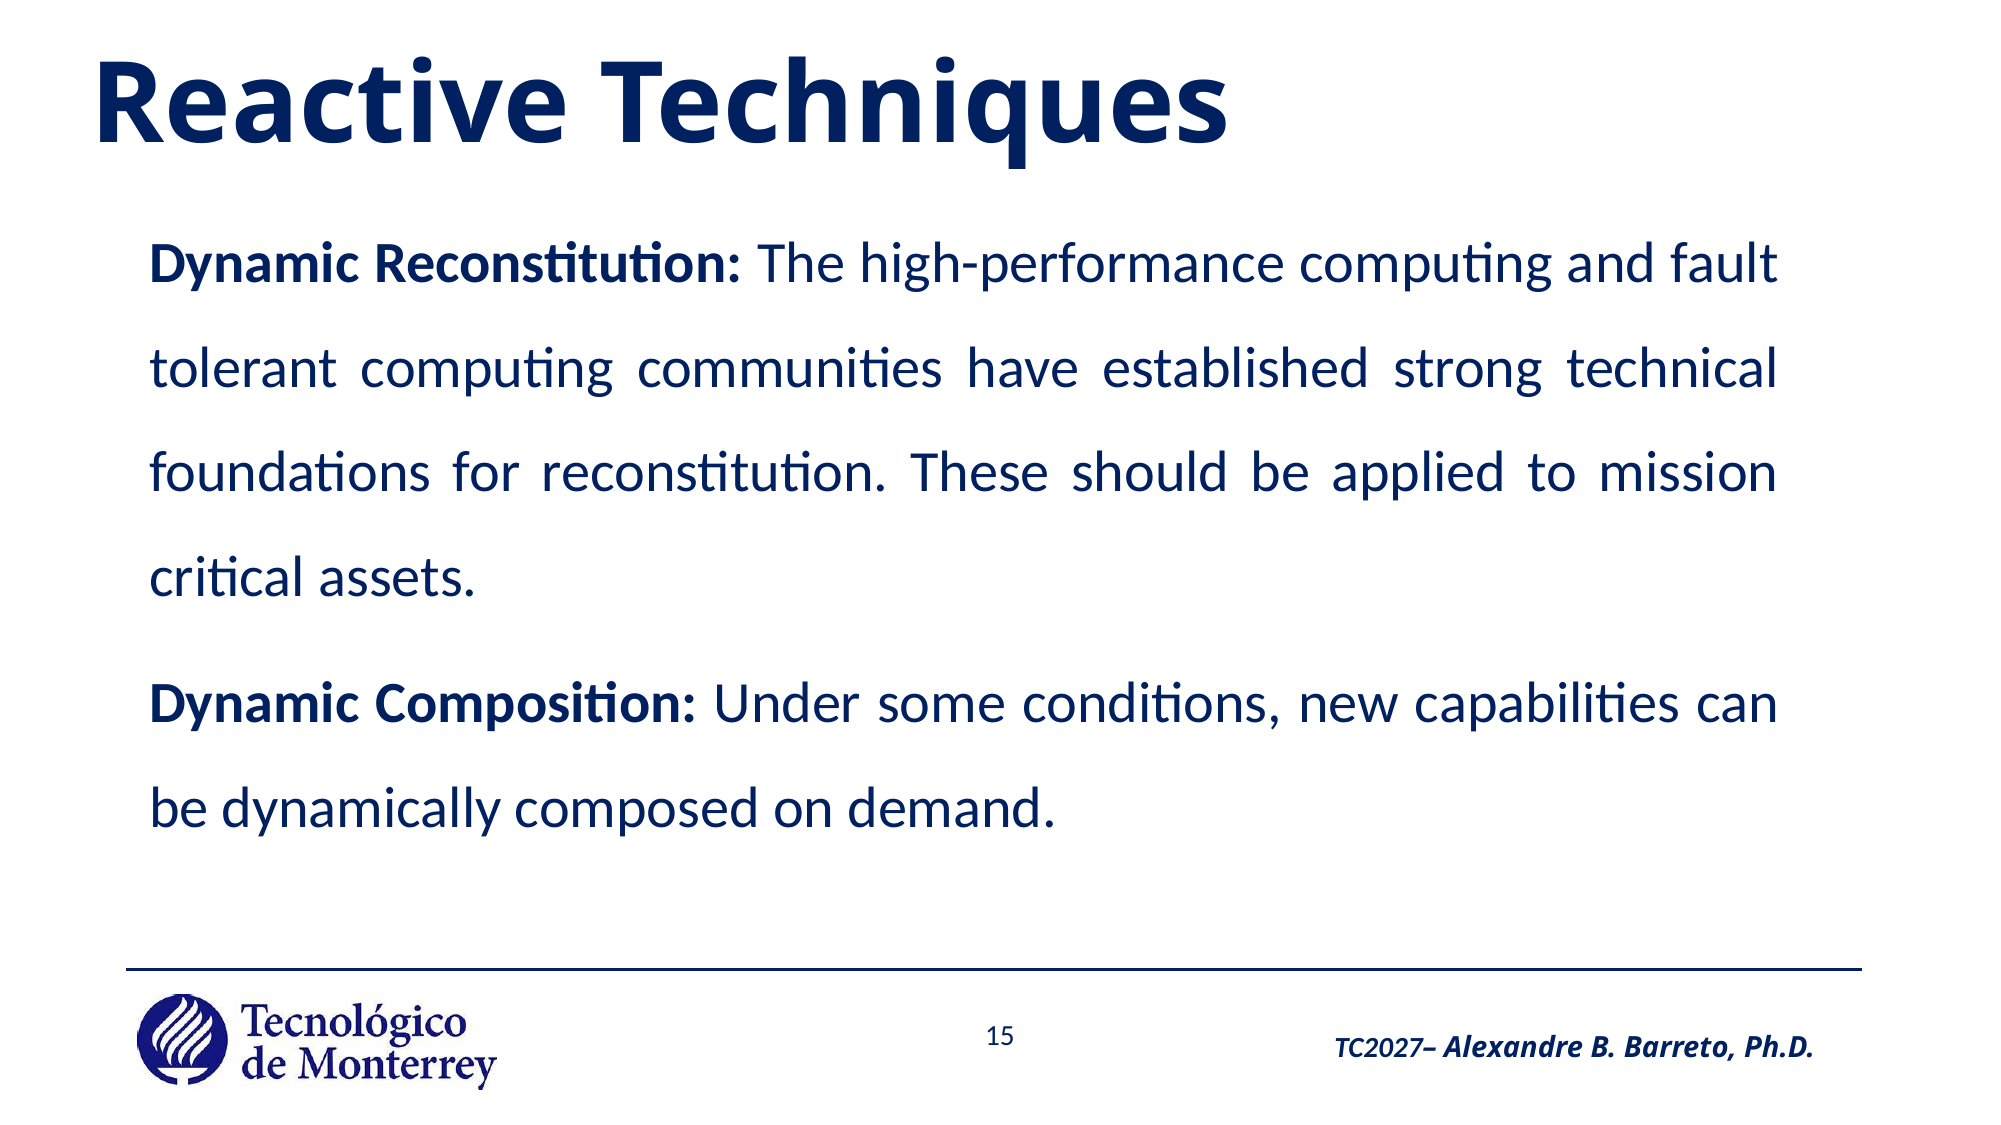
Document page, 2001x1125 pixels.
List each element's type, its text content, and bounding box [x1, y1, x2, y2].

picture [137, 994, 497, 1090]
list Dynamic Reconstitution: The high-performance computing and fault tolerant computing communities have established strong technical foundations for reconstitution. These should be applied to mission critical assets. Dynamic Composition: Under some conditions, new capabilities can be dynamically composed on demand. [134, 181, 1795, 944]
title Reactive Techniques [75, 15, 1801, 196]
